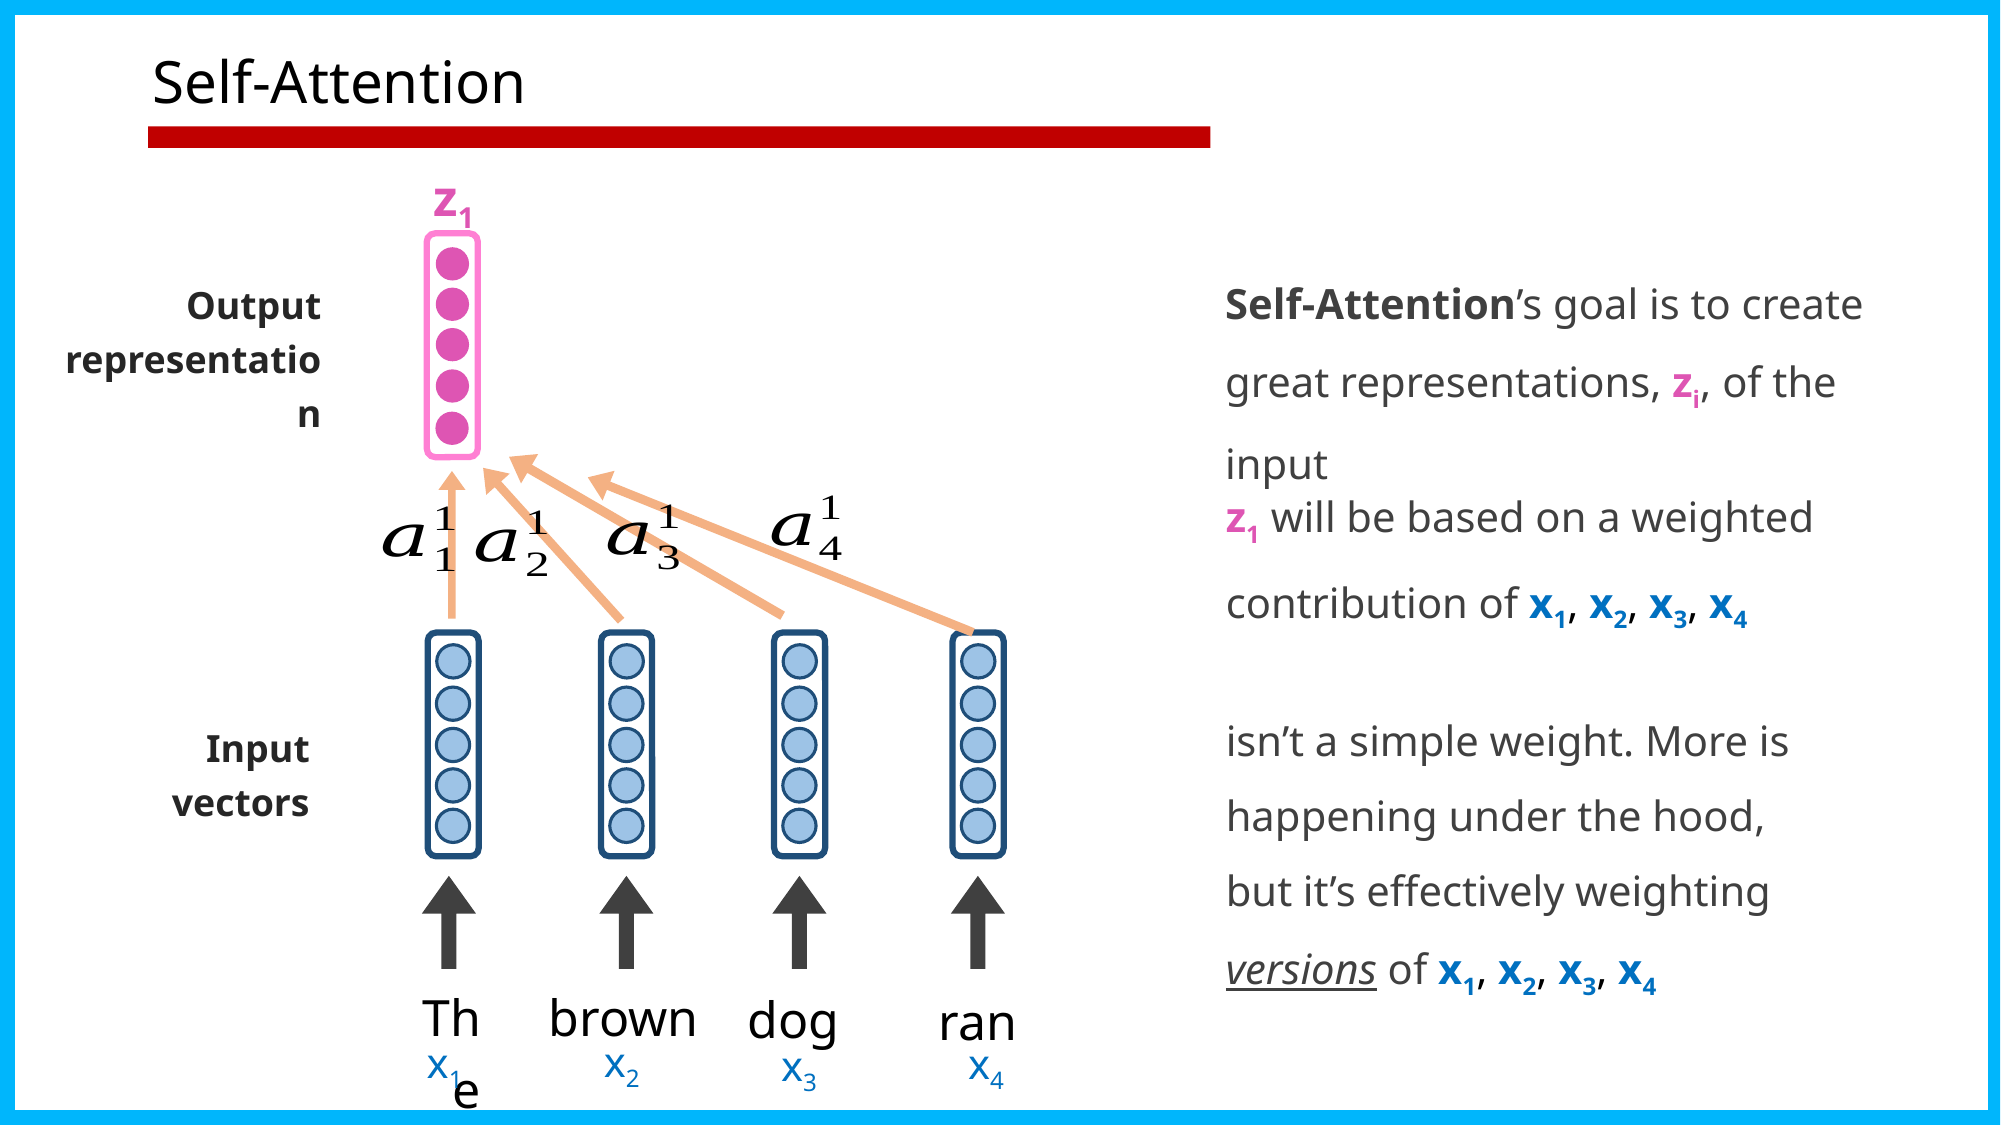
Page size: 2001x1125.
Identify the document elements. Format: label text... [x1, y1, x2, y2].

text_box z1 [411, 145, 497, 228]
text_box x1 [411, 1029, 478, 1101]
text_box The [381, 966, 497, 1050]
text_box x3 [766, 1032, 832, 1104]
text_box dog [692, 968, 896, 1052]
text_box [566, 718, 687, 770]
text_box [770, 874, 829, 968]
text_box [597, 874, 656, 966]
text_box [419, 874, 478, 966]
title Self-Attention [137, 45, 1586, 148]
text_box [426, 233, 478, 458]
text_box Self-Attention’s goal is to create great representations, zi, of the input [1210, 245, 1944, 496]
text_box x4 [953, 1030, 1019, 1102]
text_box [586, 469, 670, 516]
text_box x2 [589, 1027, 655, 1100]
text_box Input vectors [73, 708, 325, 786]
text_box brown [521, 966, 726, 1050]
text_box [341, 718, 566, 770]
text_box [671, 504, 977, 638]
text_box ran [876, 970, 1080, 1054]
text_box [481, 466, 536, 533]
text_box [643, 529, 787, 622]
text_box [623, 525, 641, 538]
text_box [866, 718, 1090, 770]
text_box Output representation [44, 265, 337, 343]
text_box [535, 522, 626, 626]
text_box [507, 452, 635, 528]
text_box z1 will be based on a weighted contribution of x1, x2, x3, x4 [1211, 496, 1848, 641]
text_box [436, 469, 468, 620]
text_box [948, 874, 1007, 970]
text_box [687, 718, 866, 770]
